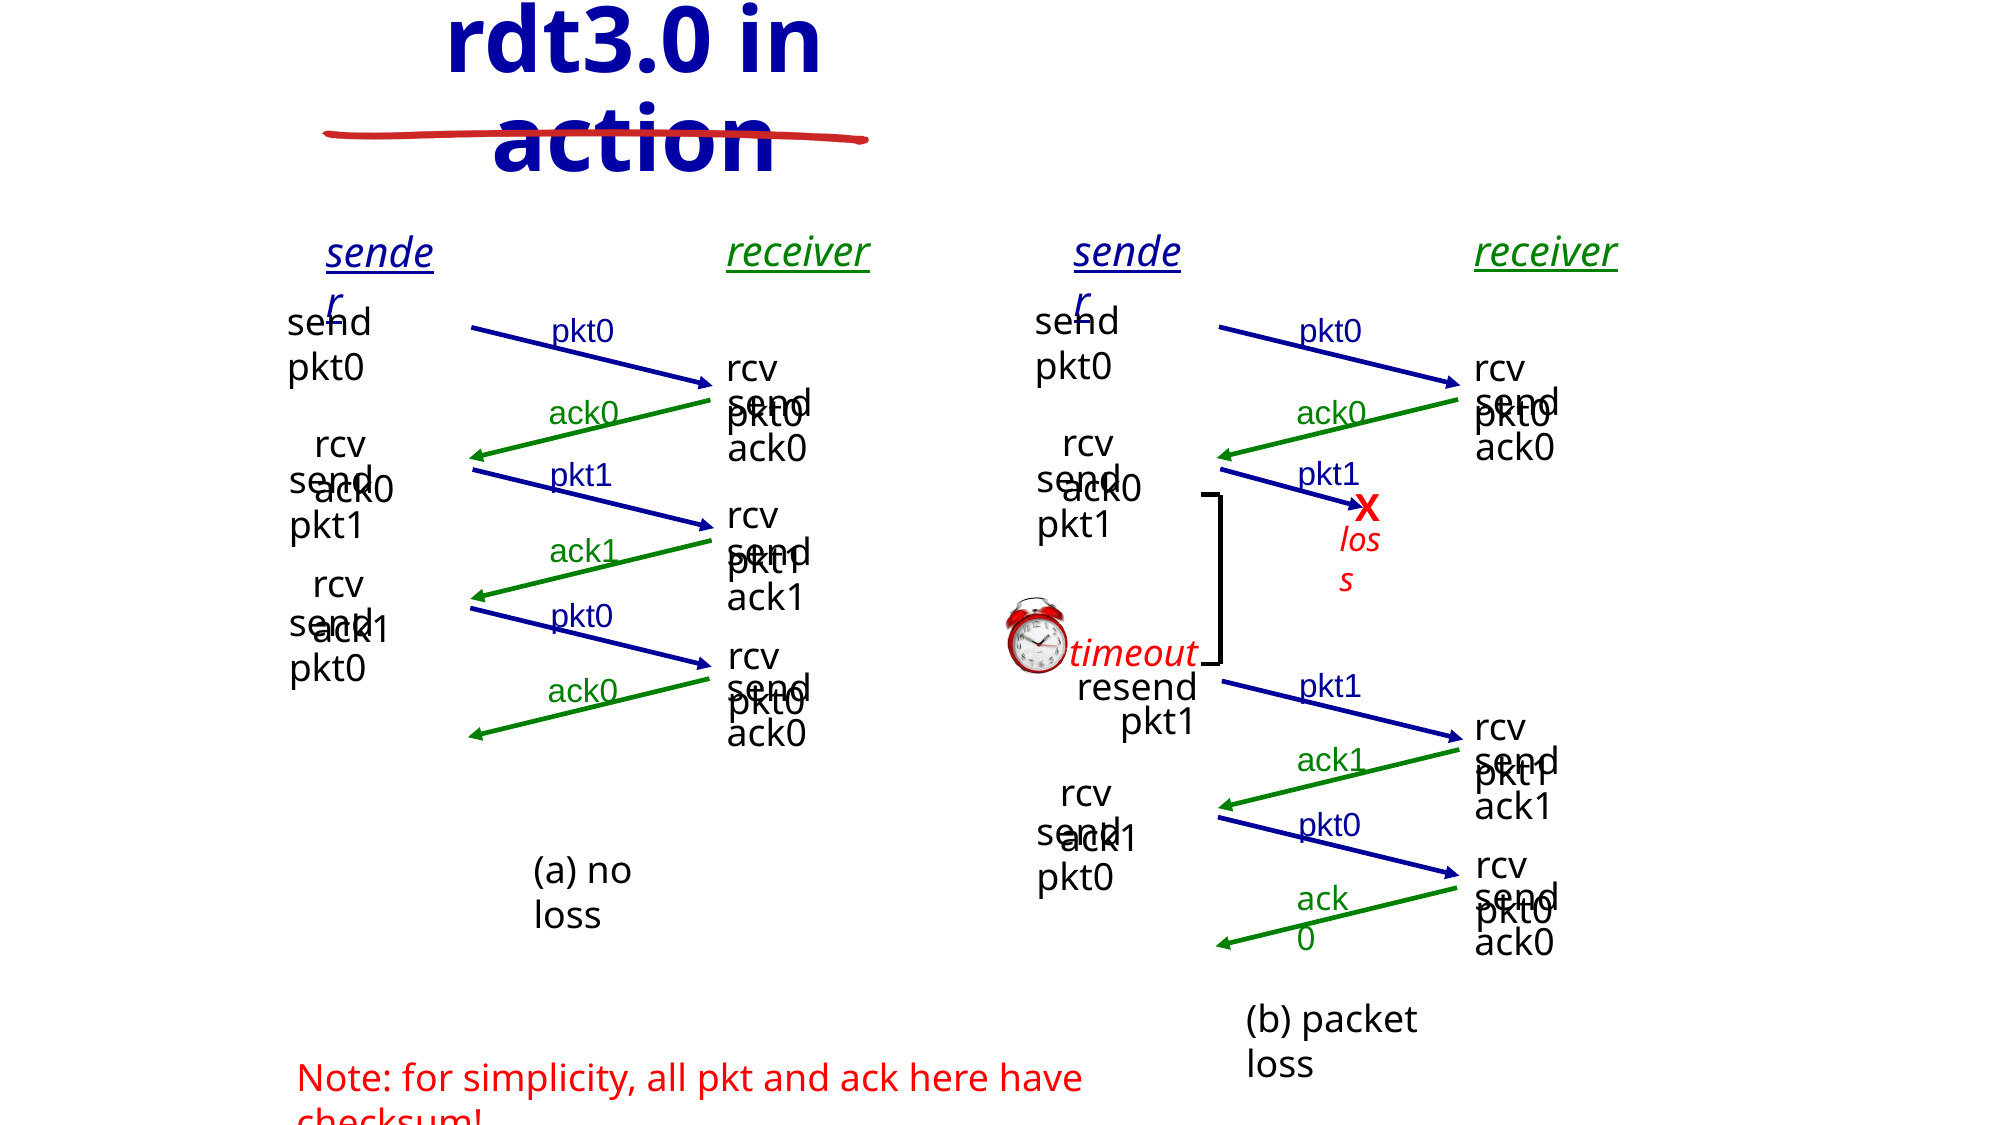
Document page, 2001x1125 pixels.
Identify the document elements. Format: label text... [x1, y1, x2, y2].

text_box rcv ack1 [297, 552, 466, 658]
text_box (b) packet loss [1231, 987, 1506, 1093]
text_box send pkt0 [1019, 289, 1213, 395]
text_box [986, 595, 1213, 716]
text_box rcv ack0 [1046, 411, 1215, 492]
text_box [1218, 301, 1461, 386]
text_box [470, 521, 712, 599]
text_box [1221, 656, 1464, 740]
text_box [471, 301, 713, 386]
text_box rcv pkt1 [715, 483, 876, 520]
text_box send pkt0 [1021, 800, 1214, 906]
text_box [1220, 444, 1411, 566]
text_box send ack0 [712, 371, 909, 477]
text_box send pkt1 [1021, 447, 1214, 553]
text_box send ack0 [1459, 865, 1656, 971]
text_box send ack1 [1460, 729, 1656, 835]
picture [319, 125, 875, 149]
text_box send ack0 [1459, 370, 1657, 476]
text_box rcv pkt0 [1460, 835, 1625, 865]
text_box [467, 661, 710, 738]
text_box rcv ack0 [299, 412, 467, 448]
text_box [1200, 494, 1221, 665]
text_box receiver [711, 217, 887, 283]
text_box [468, 383, 711, 459]
title rdt3.0 in action [311, 41, 958, 143]
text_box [1217, 809, 1460, 876]
text_box sender [310, 218, 465, 290]
text_box rcv pkt0 [1458, 336, 1623, 442]
text_box sender [1058, 217, 1213, 289]
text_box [470, 599, 712, 667]
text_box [1215, 869, 1457, 947]
text_box rcv pkt1 [1464, 695, 1624, 729]
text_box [1217, 730, 1460, 809]
text_box send ack1 [712, 520, 909, 626]
text_box send ack0 [711, 656, 909, 762]
text_box (a) no loss [518, 838, 724, 944]
text_box rcv ack1 [1044, 761, 1213, 867]
text_box send pkt1 [273, 448, 467, 554]
text_box rcv pkt0 [712, 626, 877, 656]
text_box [1216, 383, 1458, 459]
text_box Note: for simplicity, all pkt and ack here have checksum! [281, 1046, 1257, 1125]
text_box rcv pkt0 [711, 336, 875, 442]
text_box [472, 445, 715, 529]
text_box send pkt0 [271, 290, 465, 396]
text_box send pkt0 [273, 591, 467, 697]
text_box receiver [1458, 216, 1635, 282]
